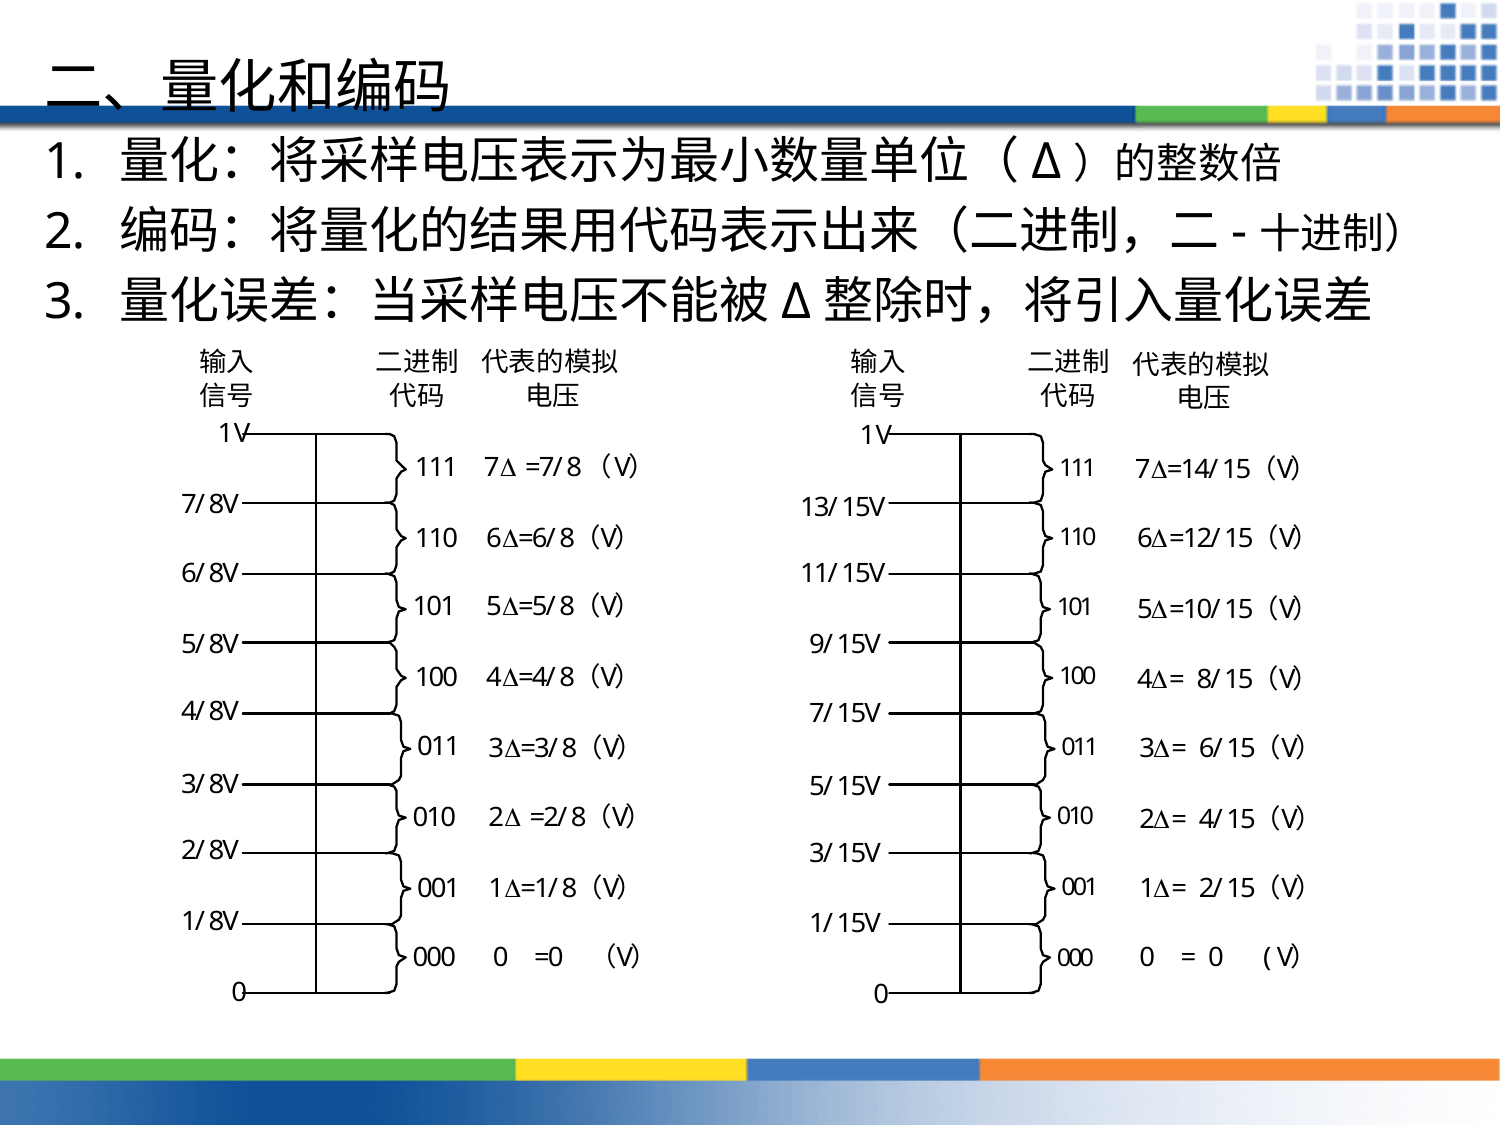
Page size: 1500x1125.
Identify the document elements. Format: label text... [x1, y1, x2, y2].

picture [0, 0, 1500, 1125]
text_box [111, 336, 1400, 1036]
list 二、量化和编码 量化：将采样电压表示为最小数量单位（Δ）的整数倍 编码：将量化的结果用代码表示出来（二进制，二-十进制） 量化误差：当采样电压不能被Δ整除时，将引入量化误差 [29, 41, 1500, 363]
